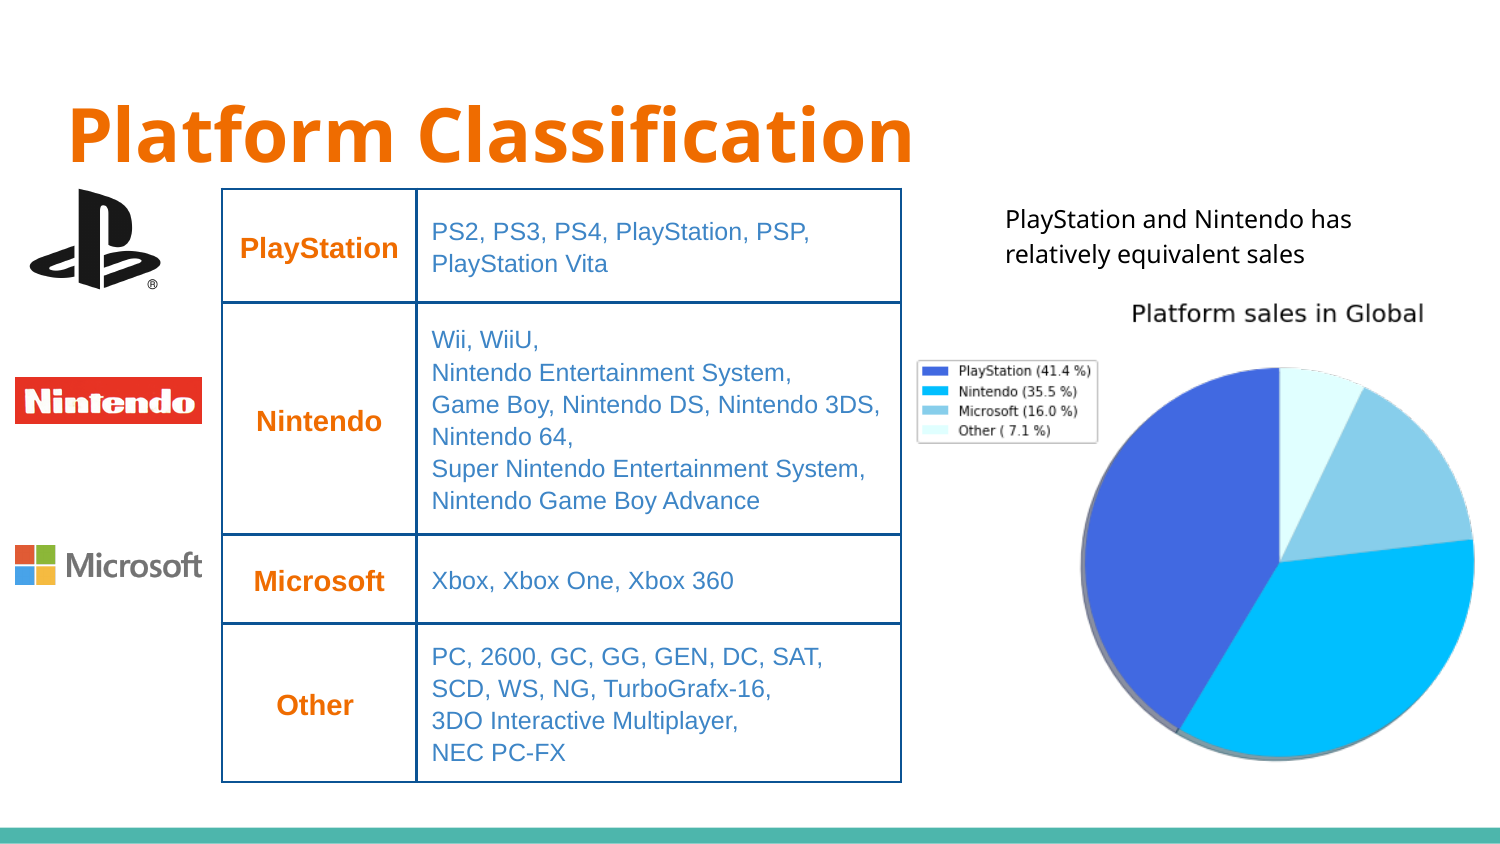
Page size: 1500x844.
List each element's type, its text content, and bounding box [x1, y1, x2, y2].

table_header PlayStation [223, 190, 415, 301]
table_cell Microsoft [223, 536, 415, 622]
table_cell Xbox, Xbox One, Xbox 360 [418, 536, 900, 622]
picture [29, 188, 161, 291]
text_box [908, 295, 1500, 777]
table_cell Other [223, 625, 415, 781]
table_cell Nintendo [223, 304, 415, 533]
text_box PlayStation and Nintendo has relatively equivalent sales [989, 184, 1465, 286]
table_header PS2, PS3, PS4, PlayStation, PSP, PlayStation Vita [418, 190, 900, 301]
title Platform Classification [51, 72, 1449, 179]
table_cell PC, 2600, GC, GG, GEN, DC, SAT, SCD, WS, NG, TurboGrafx-16, 3DO Interactive Multiplayer, NEC PC‑FX [418, 625, 900, 781]
list [19, 179, 1481, 788]
table_cell Wii, WiiU, Nintendo Entertainment System, Game Boy, Nintendo DS, Nintendo 3DS, Nintendo 64, Super Nintendo Entertainment System, Nintendo Game Boy Advance [418, 304, 900, 533]
picture [15, 377, 202, 424]
picture [15, 544, 202, 585]
